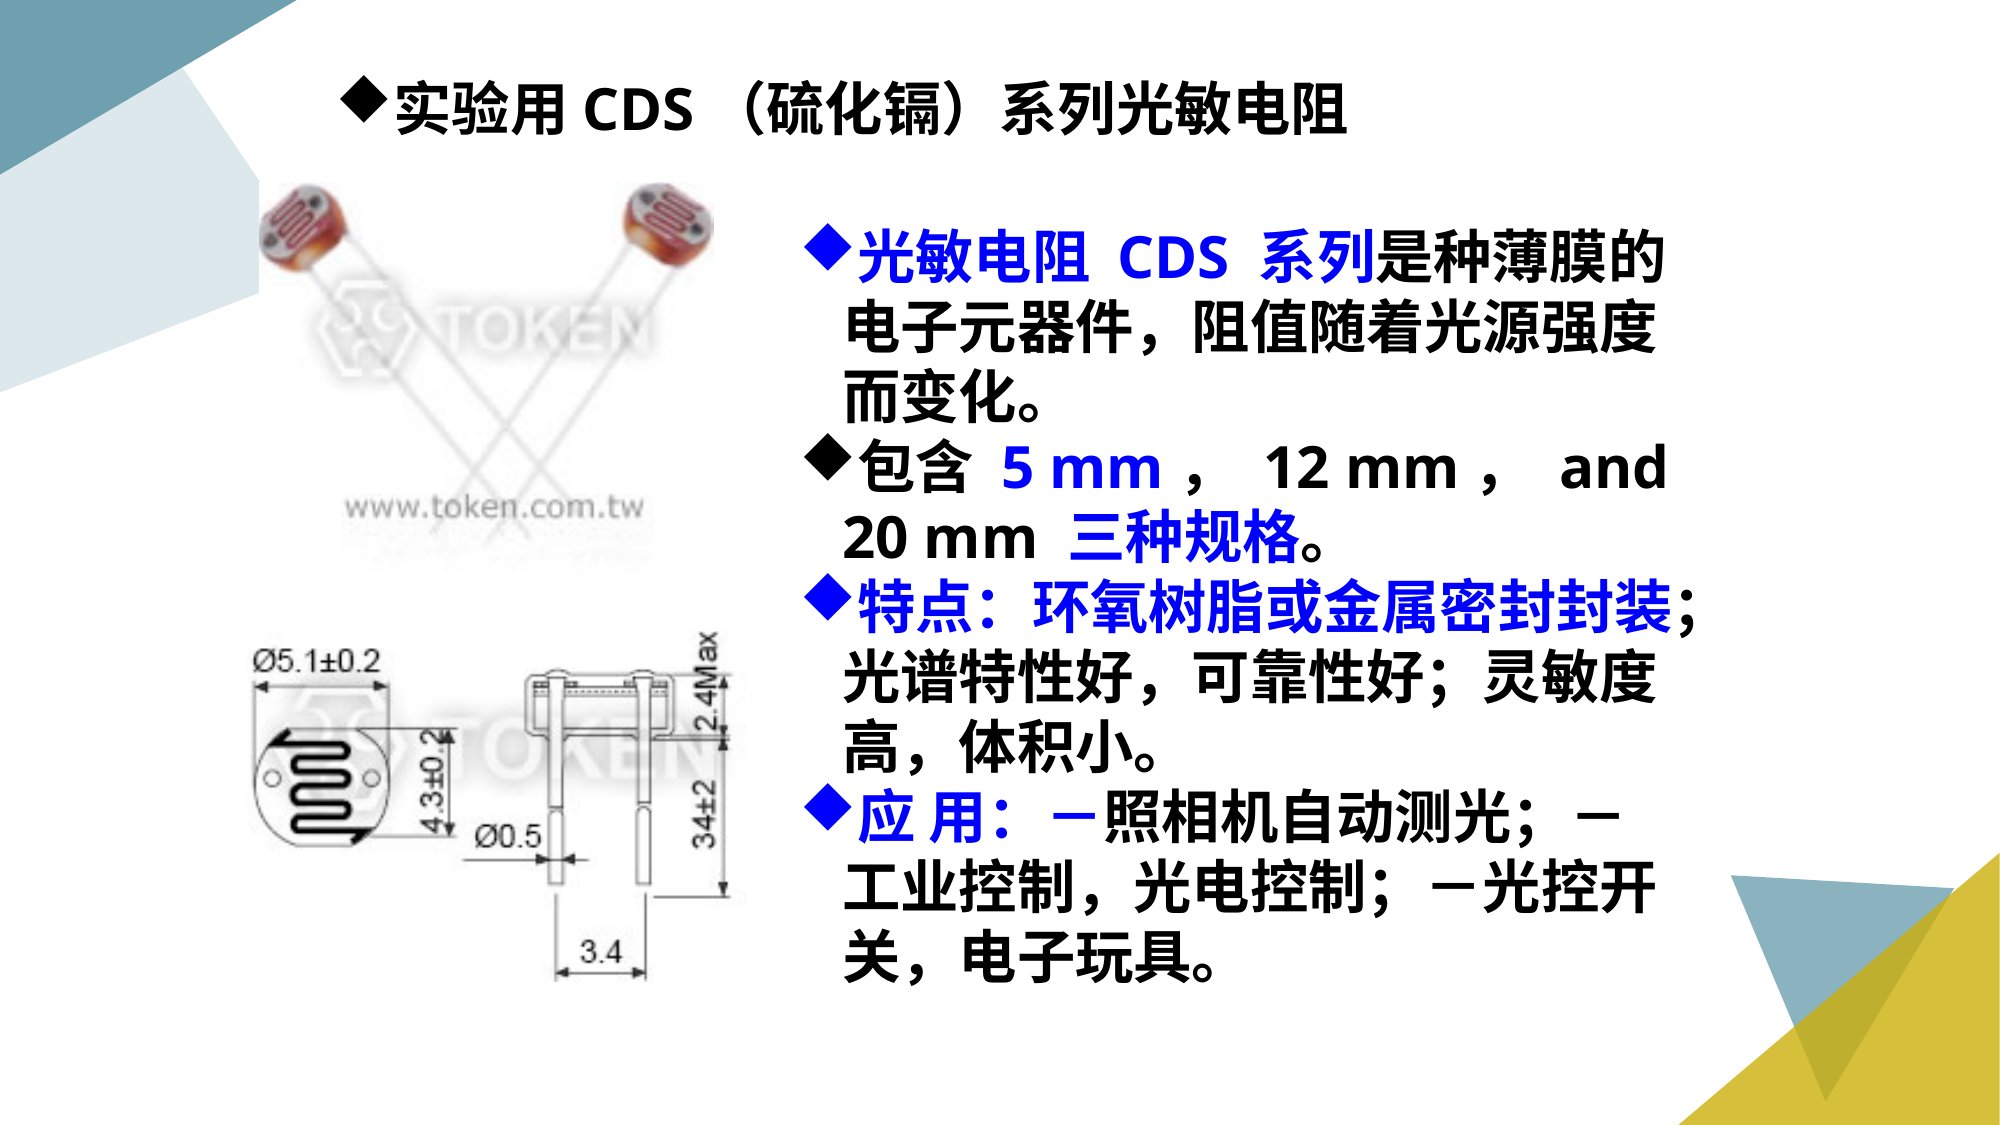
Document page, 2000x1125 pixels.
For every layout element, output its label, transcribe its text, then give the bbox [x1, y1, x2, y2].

text_box 实验用CDS（硫化镉）系列光敏电阻 [270, 64, 1641, 150]
text_box 光敏电阻 CDS 系列是种薄膜的电子元器件，阻值随着光源强度而变化。 包含 5 mm， 12 mm， and 20 mm 三种规格。 特点：环氧树脂或金属密封封装；光谱特性好，可靠性好；灵敏度高，体积小。 应 用：－照相机自动测光；－工业控制，光电控制；－光控开关，电子玩具。 [784, 442, 1689, 997]
text_box 光敏电阻 CDS 系列是种薄膜的电子元器件，阻值随着光源强度而变化。 包含 5 mm， 12 mm， and 20 mm 三种规格。 特点：环氧树脂或金属密封封装；光谱特性好，可靠性好；灵敏度高，体积小。 应 用：－照相机自动测光；－工业控制，光电控制；－光控开关，电子玩具。 [784, 212, 1689, 441]
picture [259, 182, 714, 573]
picture [229, 631, 756, 982]
